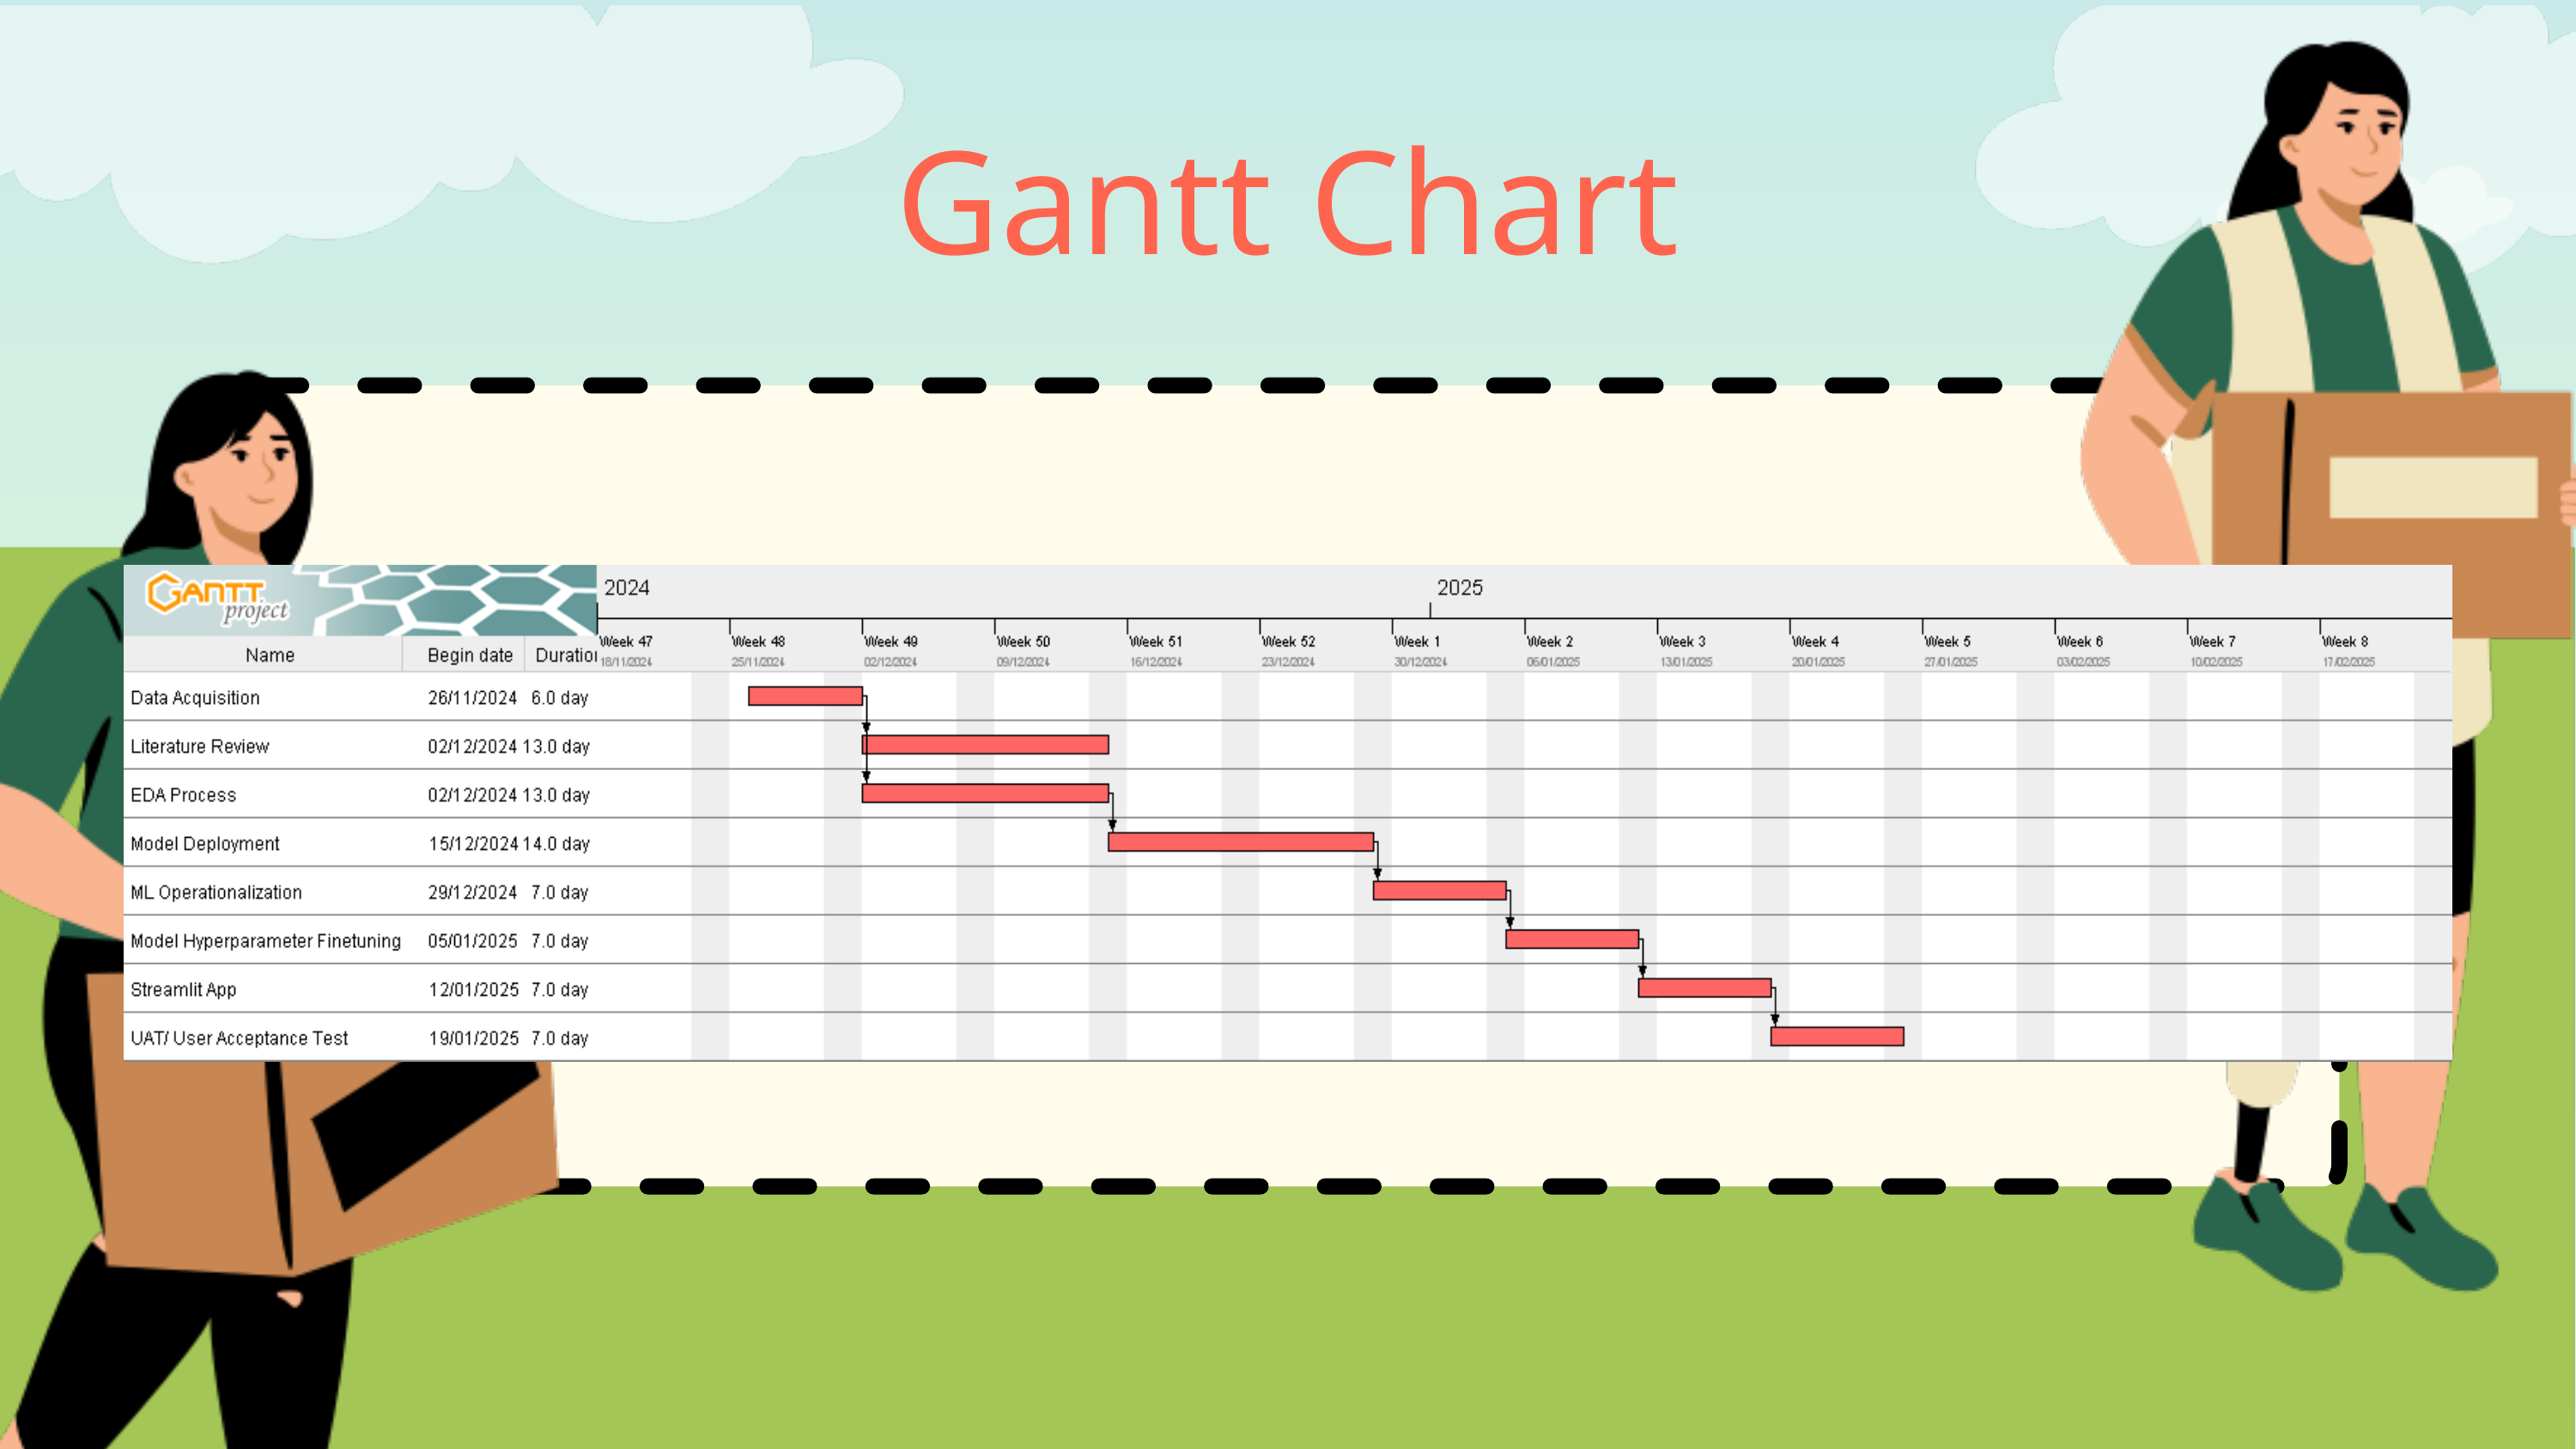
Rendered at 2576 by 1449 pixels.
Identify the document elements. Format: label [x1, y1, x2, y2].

text_box [236, 1071, 2340, 1187]
picture [0, 5, 2576, 1449]
text_box [236, 371, 2340, 562]
